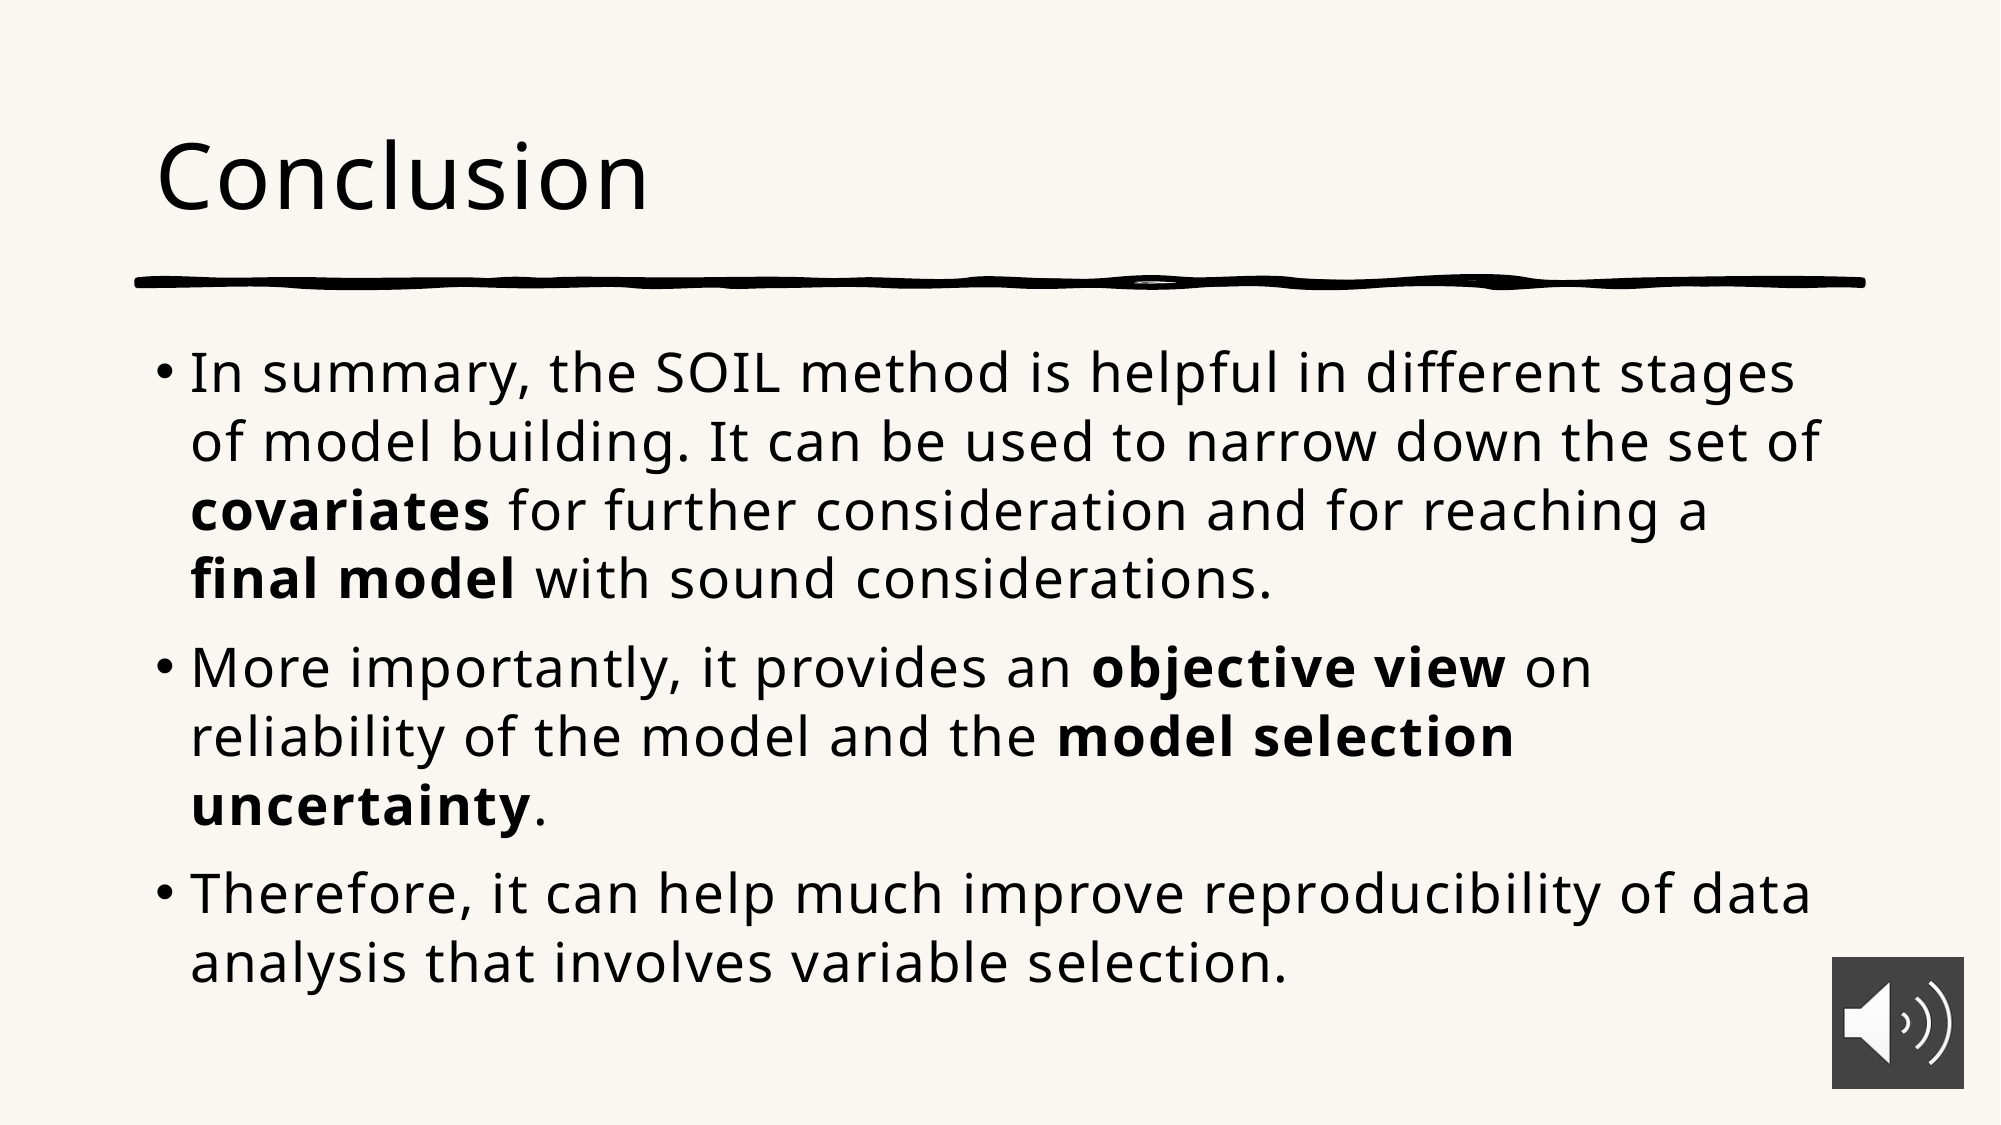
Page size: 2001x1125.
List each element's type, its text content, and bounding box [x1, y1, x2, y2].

list In summary, the SOIL method is helpful in different stages of model building. It can be used to narrow down the set of covariates for further consideration and for reaching a final model with sound considerations. More importantly, it provides an objective view on reliability of the model and the model selection uncertainty. Therefore, it can help much improve reproducibility of data analysis that involves variable selection. [137, 316, 1863, 1014]
picture [1831, 956, 1965, 1090]
title Conclusion [137, 59, 1863, 278]
